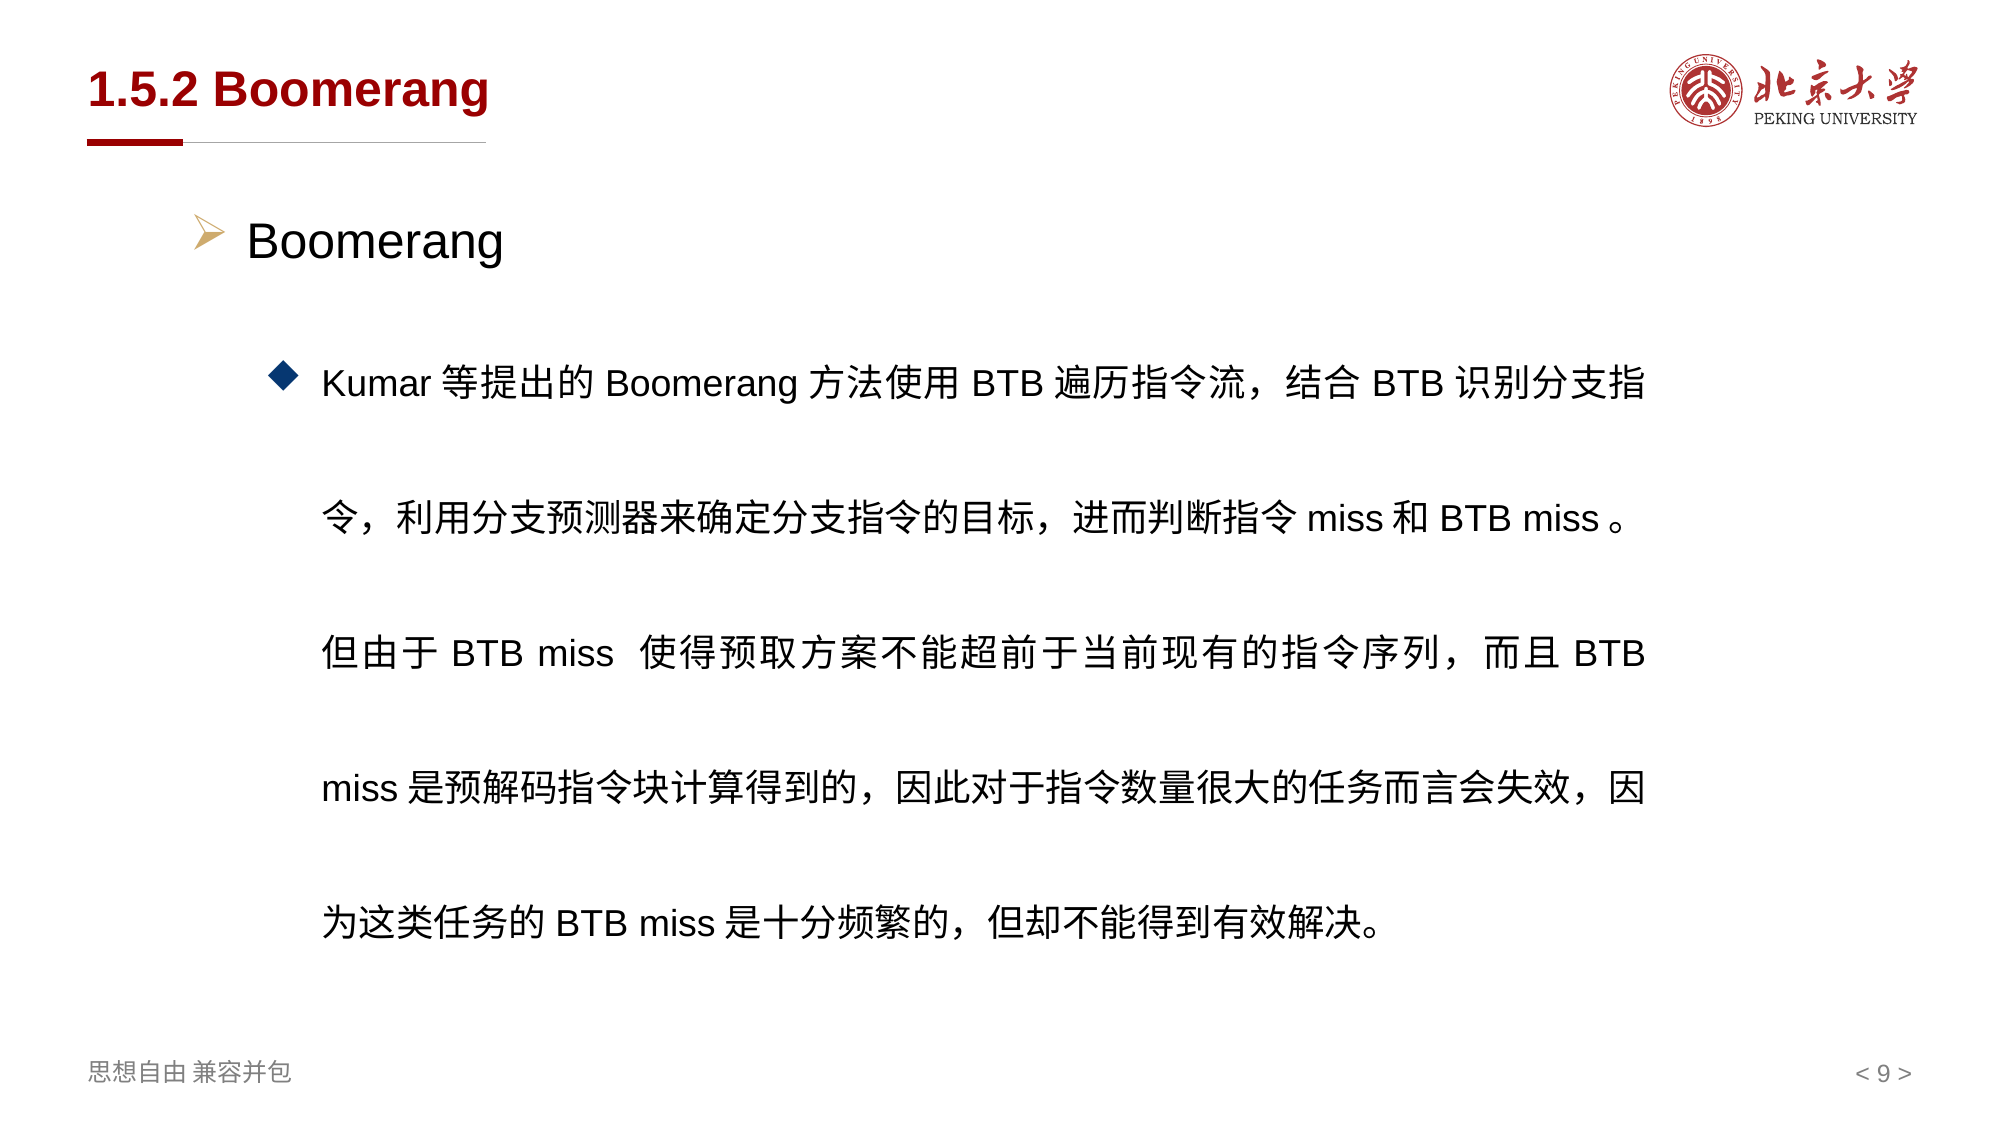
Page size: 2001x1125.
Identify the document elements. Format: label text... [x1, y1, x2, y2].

slide_number < 9 > [1477, 1048, 1928, 1097]
text_box Boomerang Kumar等提出的Boomerang方法使用BTB遍历指令流，结合BTB识别分支指令，利用分支预测器来确定分支指令的目标，进而判断指令miss和BTB miss。但由于BTB miss 使得预取方案不能超前于当前现有的指令序列，而且BTB miss是预解码指令块计算得到的，因此对于指令数量很大的任务而言会失效，因为这类任务的BTB miss是十分频繁的，但却不能得到有效解决。 [175, 141, 1661, 951]
title 1.5.2 Boomerang [72, 39, 1559, 142]
